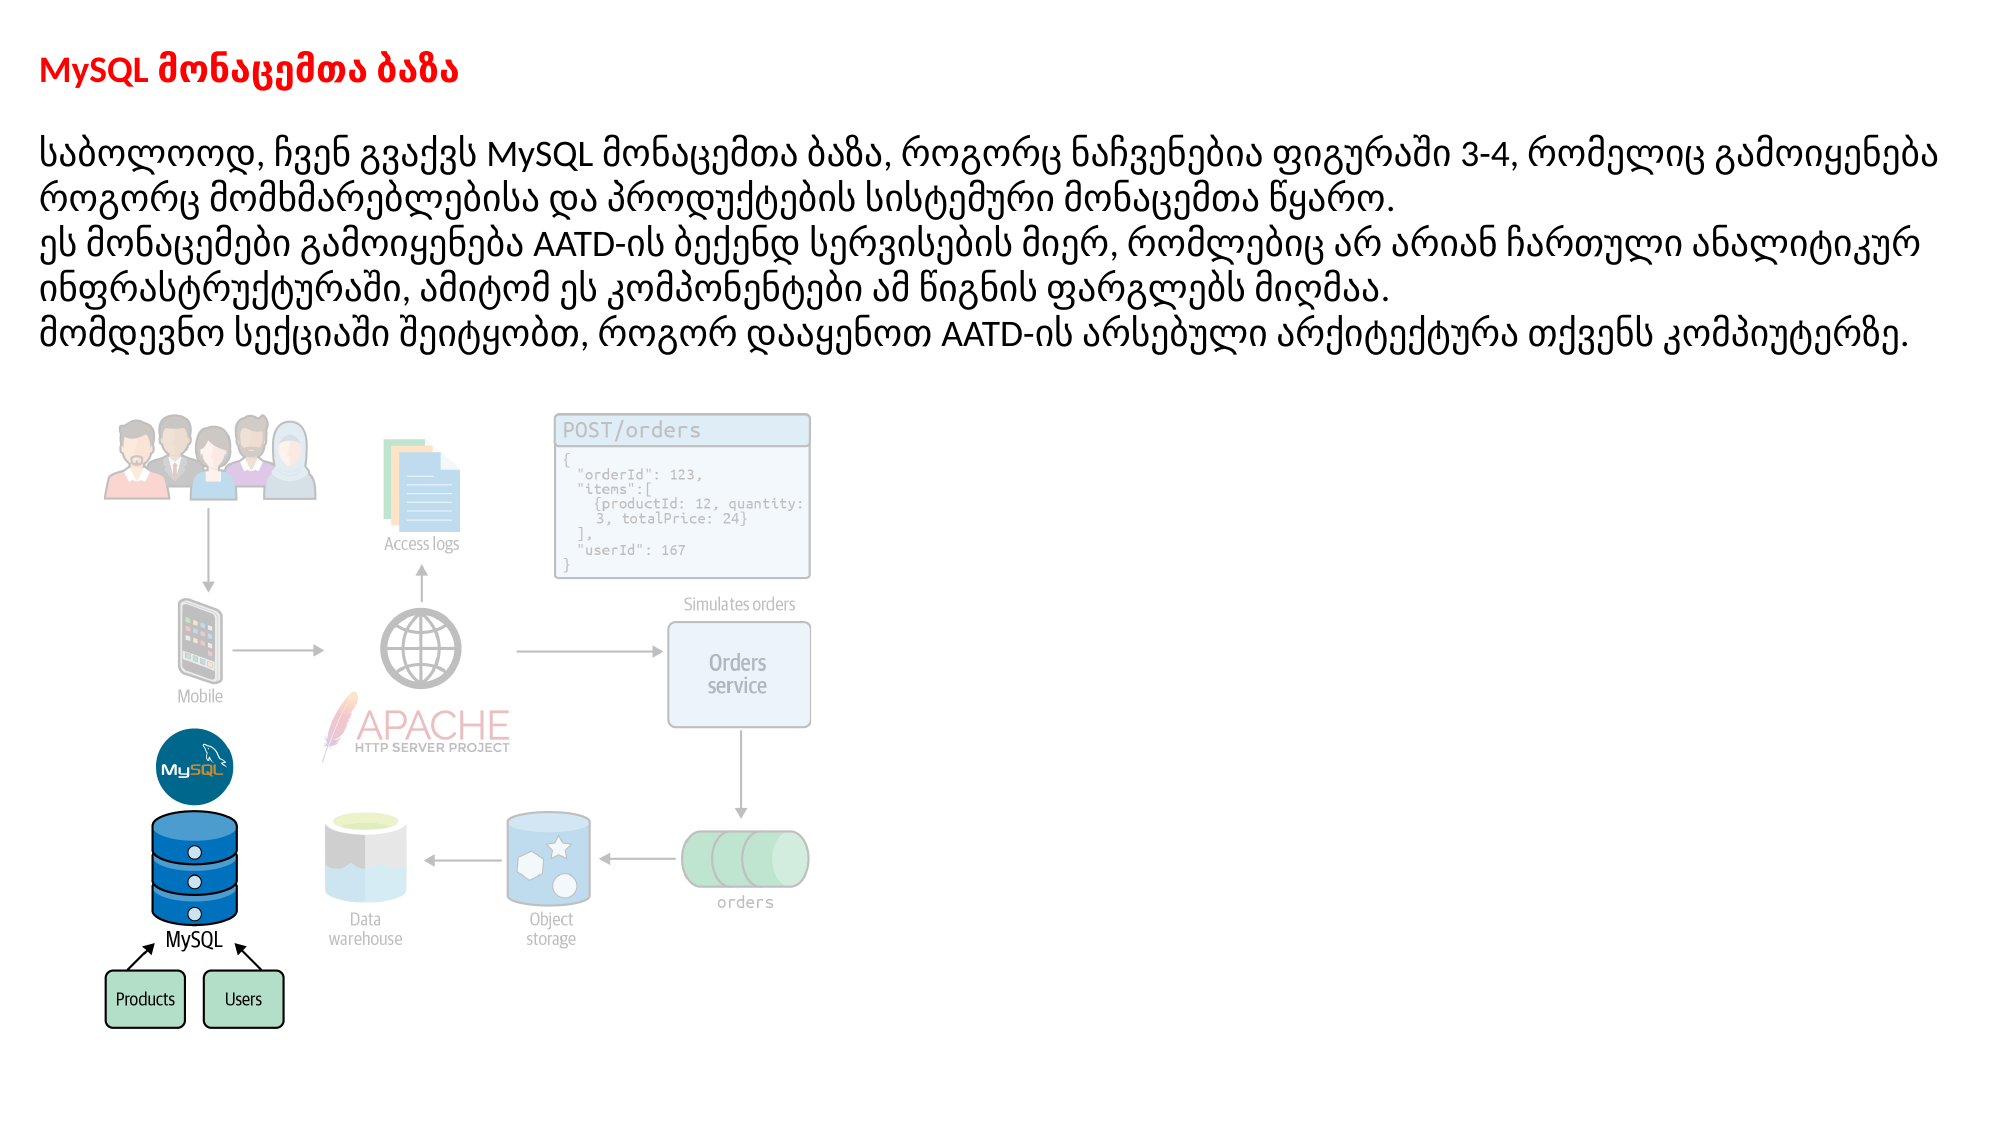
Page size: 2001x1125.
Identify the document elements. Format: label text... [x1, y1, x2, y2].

text_box საბოლოოდ, ჩვენ გვაქვს MySQL მონაცემთა ბაზა, როგორც ნაჩვენებია ფიგურაში 3-4, რომელიც გამოიყენება როგორც მომხმარებლებისა და პროდუქტების სისტემური მონაცემთა წყარო. ეს მონაცემები გამოიყენება AATD-ის ბექენდ სერვისების მიერ, რომლებიც არ არიან ჩართული ანალიტიკურ ინფრასტრუქტურაში, ამიტომ ეს კომპონენტები ამ წიგნის ფარგლებს მიღმაა. მომდევნო სექციაში შეიტყობთ, როგორ დააყენოთ AATD-ის არსებული არქიტექტურა თქვენს კომპიუტერზე. [24, 121, 1976, 361]
text_box MySQL მონაცემთა ბაზა [24, 37, 1025, 98]
picture [103, 413, 812, 1029]
